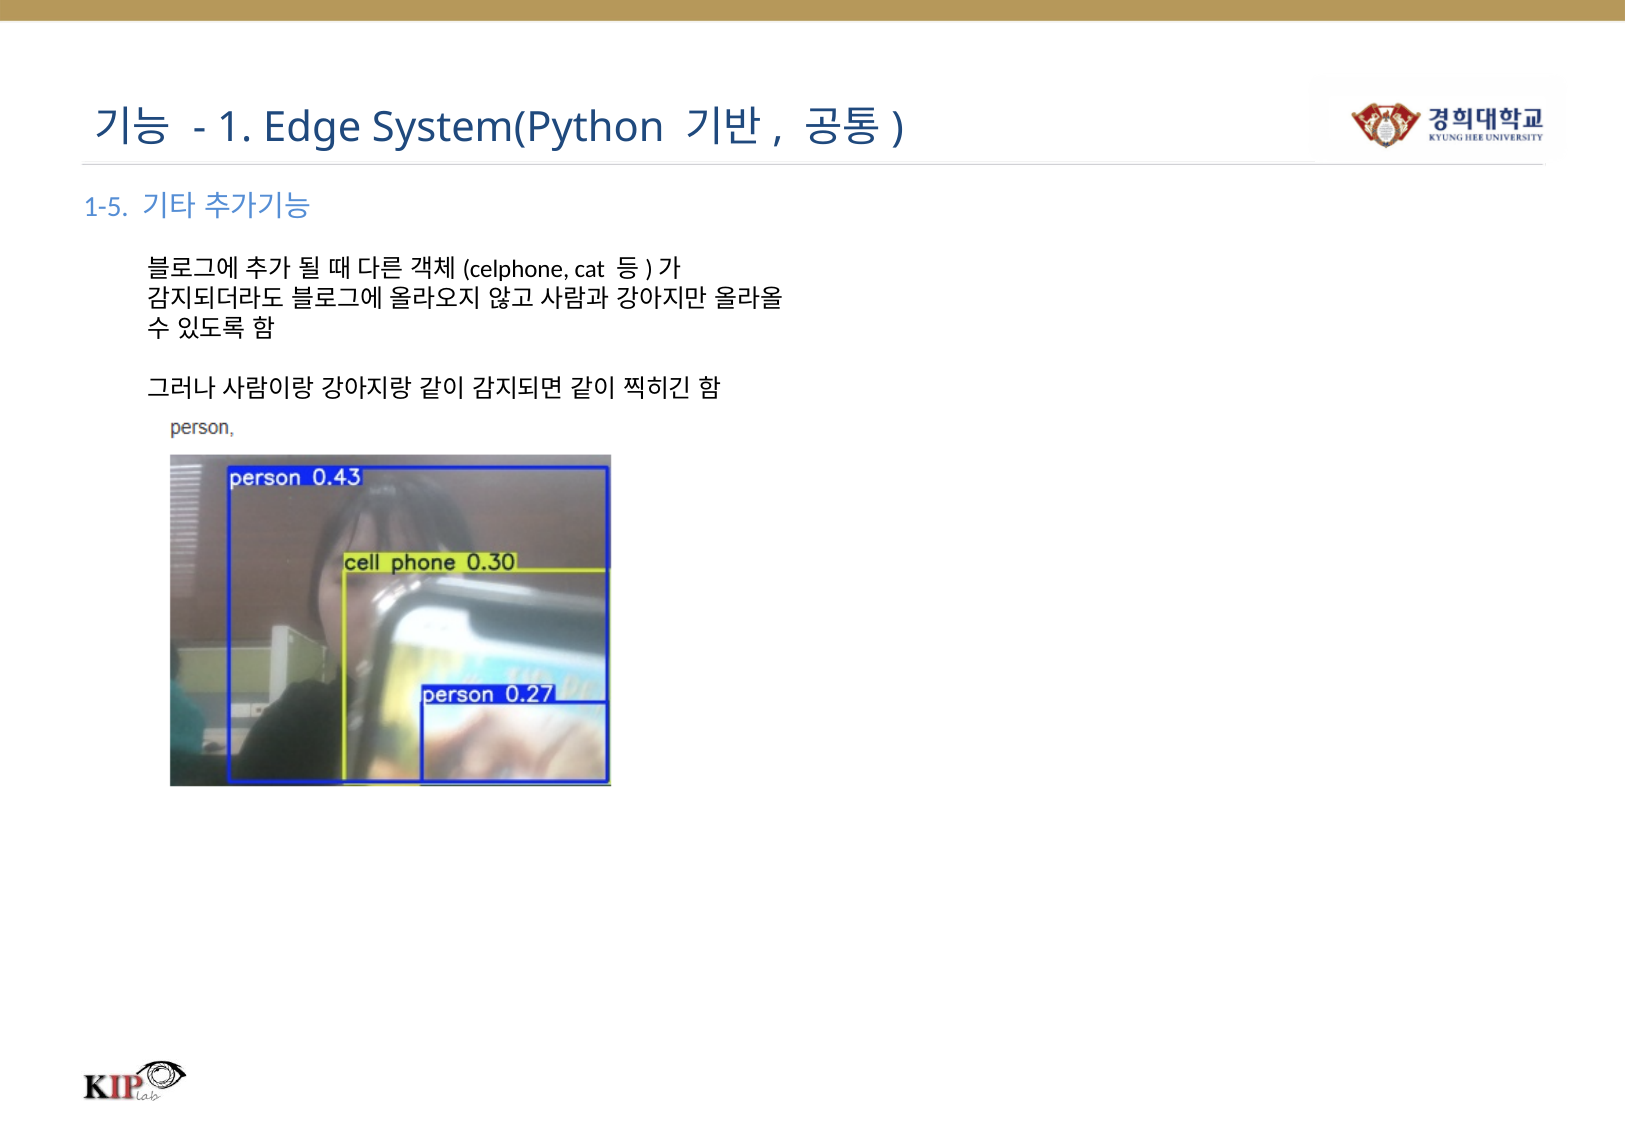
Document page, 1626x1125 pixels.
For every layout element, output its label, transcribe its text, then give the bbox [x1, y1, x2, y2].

title 기능 - 1. Edge System(Python 기반, 공통) [94, 100, 1531, 151]
list 1-5. 기타 추가기능 블로그에 추가 될 때 다른 객체(celphone, cat 등)가 감지되더라도 블로그에 올라오지 않고 사람과 강아지만 올라올 수 있도록 함 그러나 사람이랑 강아지랑 같이 감지되면 같이 찍히긴 함 [81, 187, 789, 473]
picture [0, 0, 1625, 1125]
